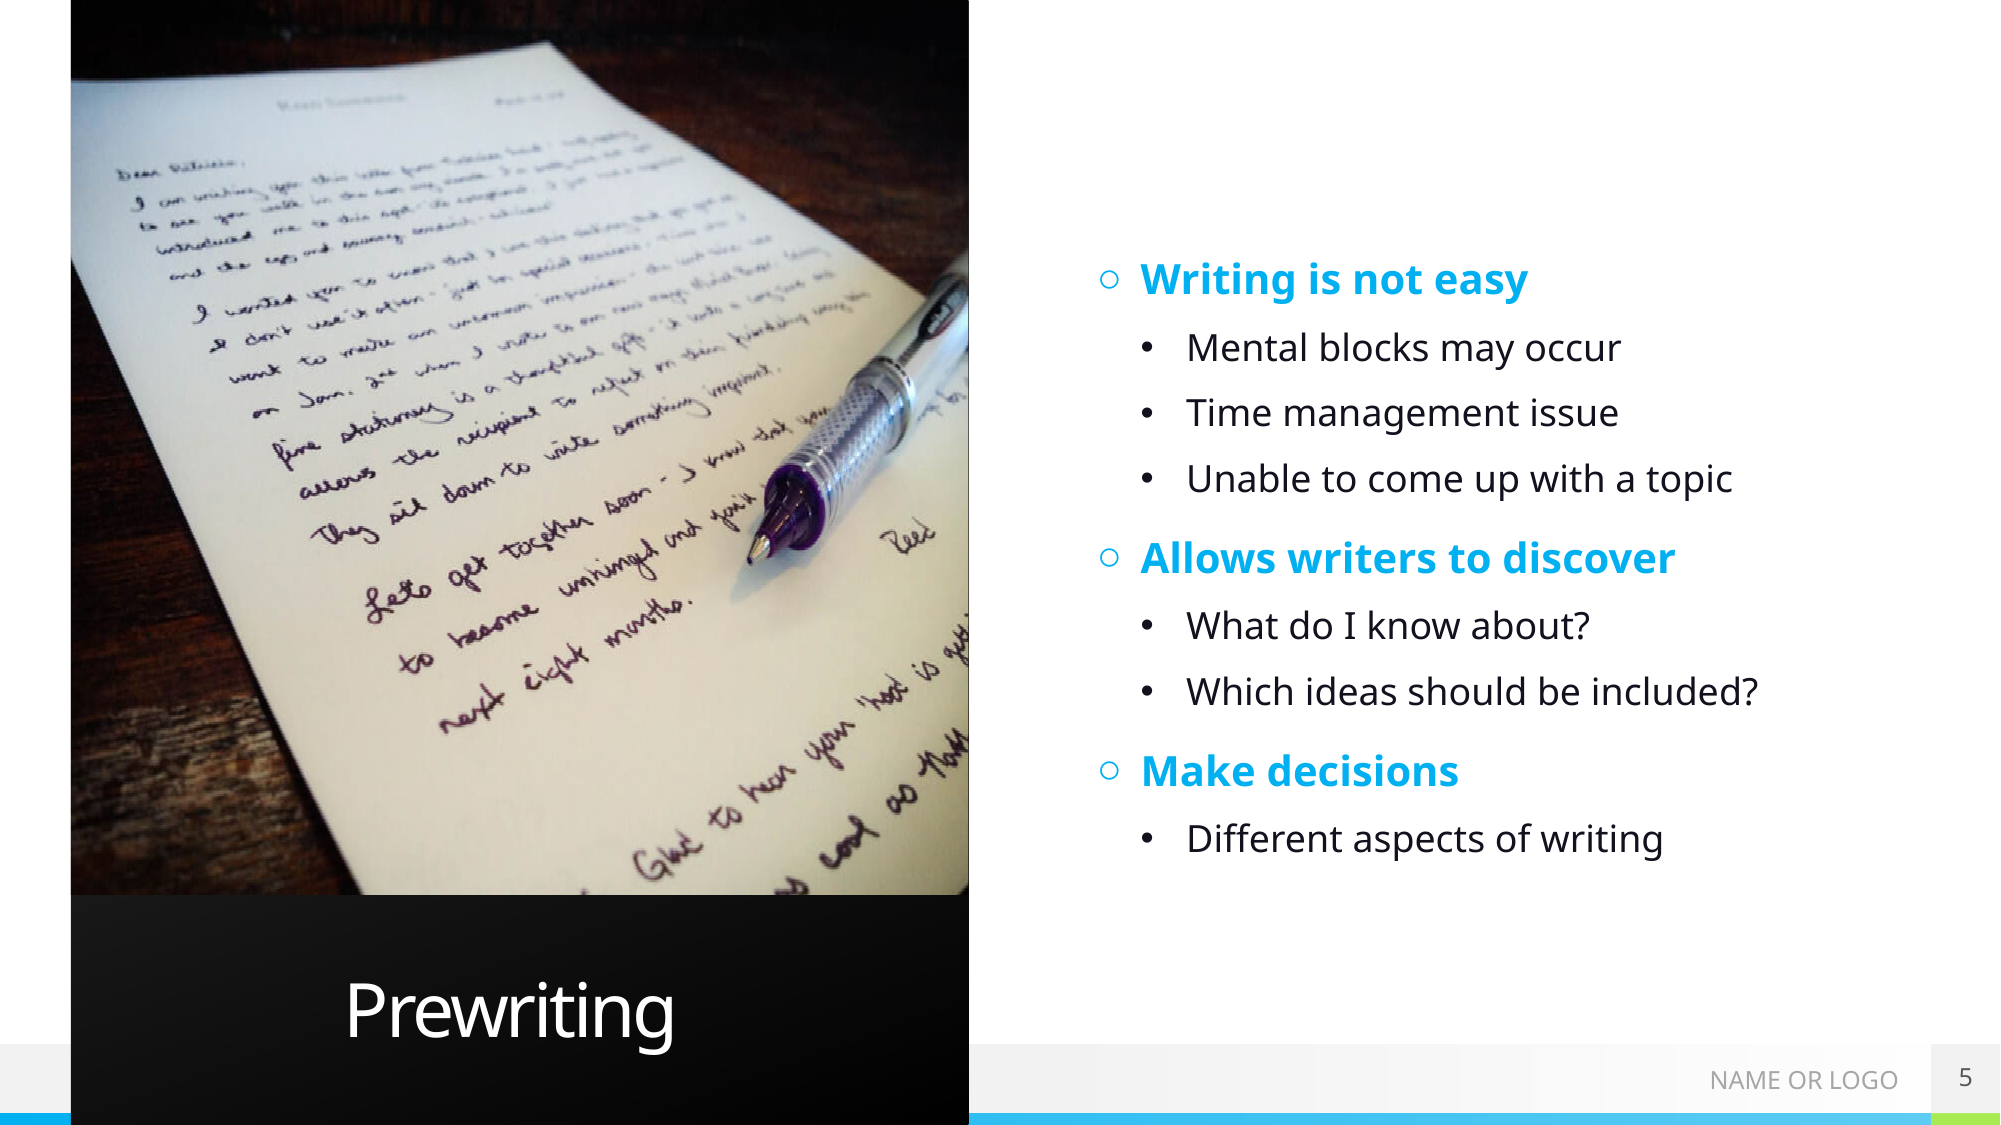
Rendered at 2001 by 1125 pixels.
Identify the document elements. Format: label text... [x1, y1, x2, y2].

text_box Writing is not easy Mental blocks may occur Time management issue Unable to come up with a topic Allows writers to discover What do I know about? Which ideas should be included? Make decisions Different aspects of writing [1096, 146, 1932, 967]
picture [70, 0, 969, 895]
slide_number 5 [1931, 1044, 2000, 1114]
title Prewriting [111, 930, 928, 1096]
